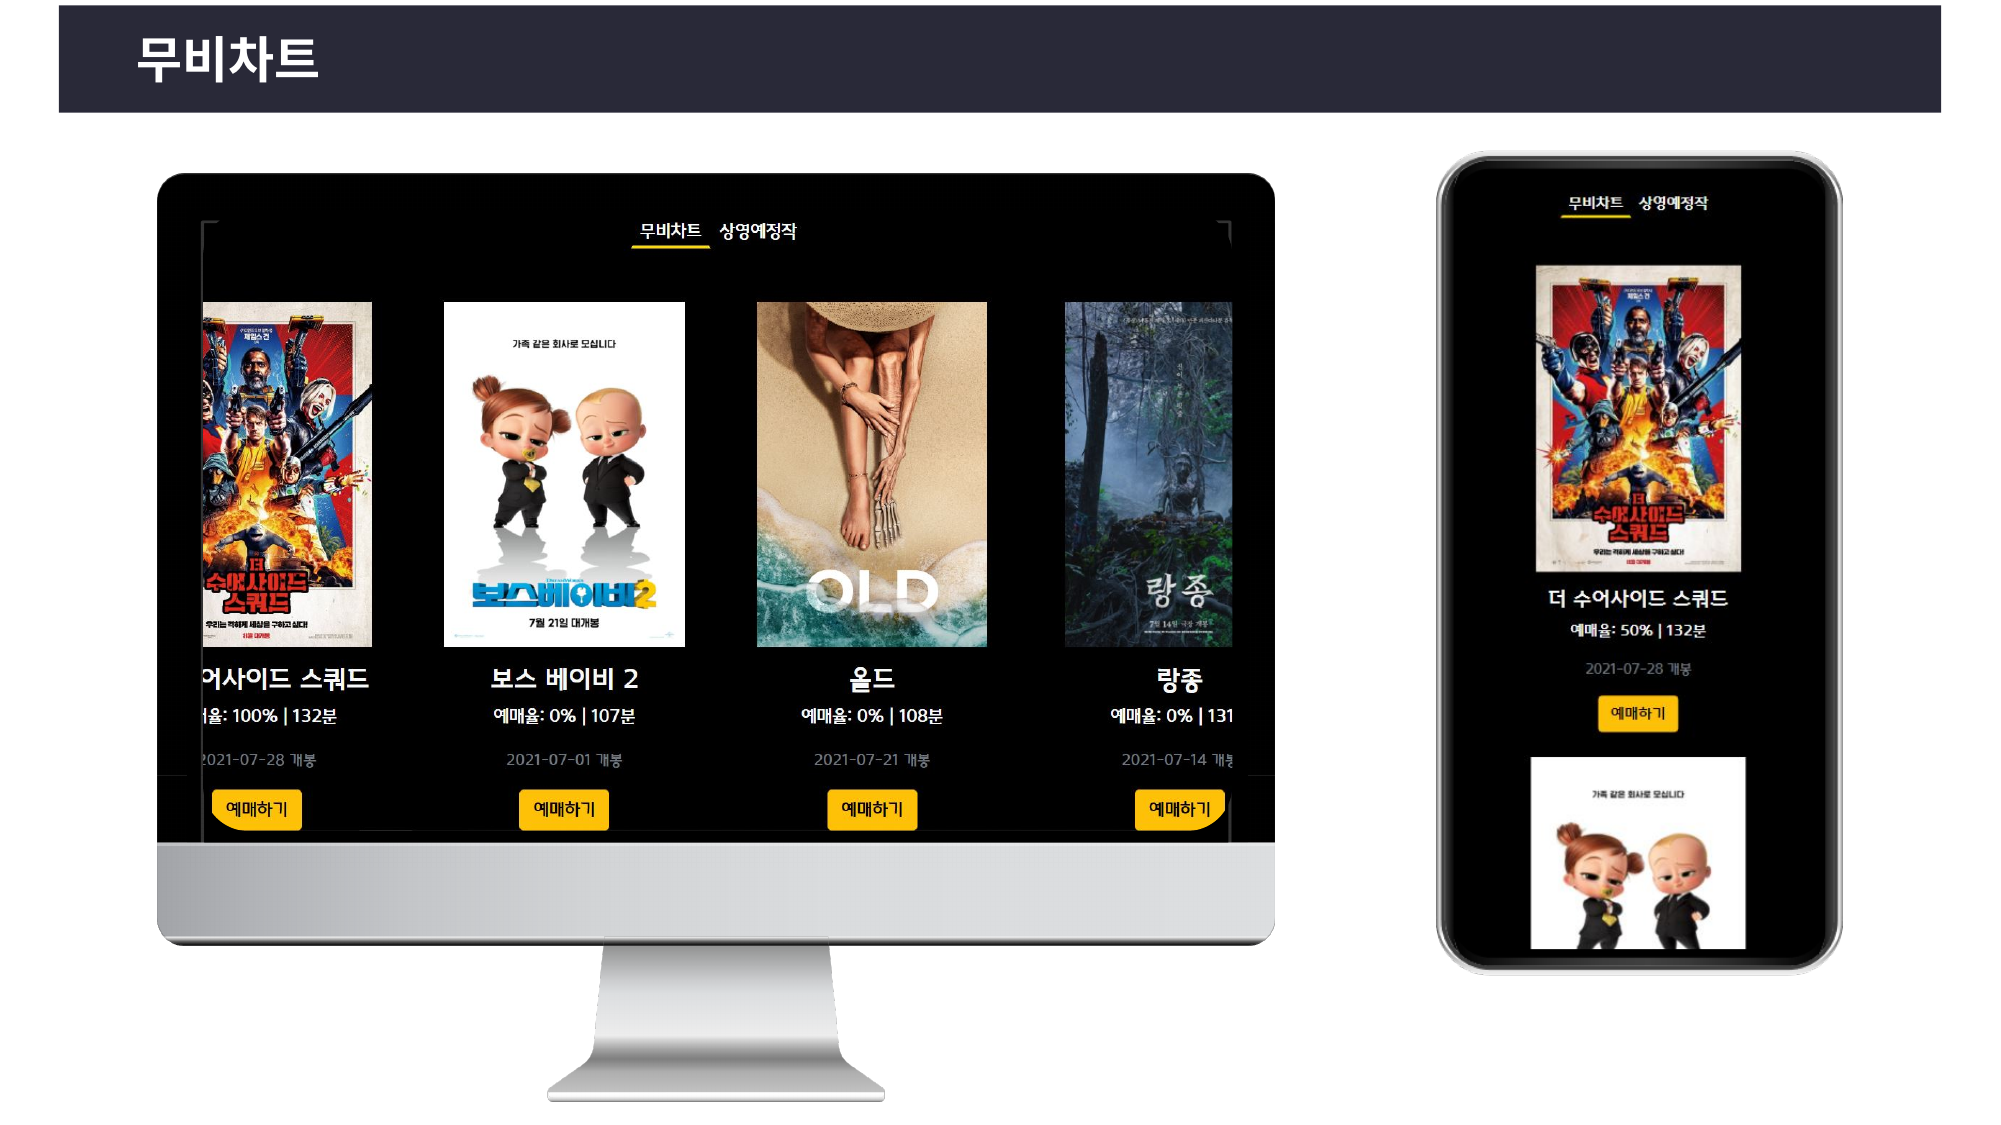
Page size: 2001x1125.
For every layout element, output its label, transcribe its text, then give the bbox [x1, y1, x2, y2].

picture [203, 210, 1233, 831]
picture [1460, 175, 1819, 950]
text_box 무비차트 [121, 21, 956, 96]
text_box [58, 5, 1942, 113]
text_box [1436, 149, 1843, 977]
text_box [157, 173, 1275, 1102]
